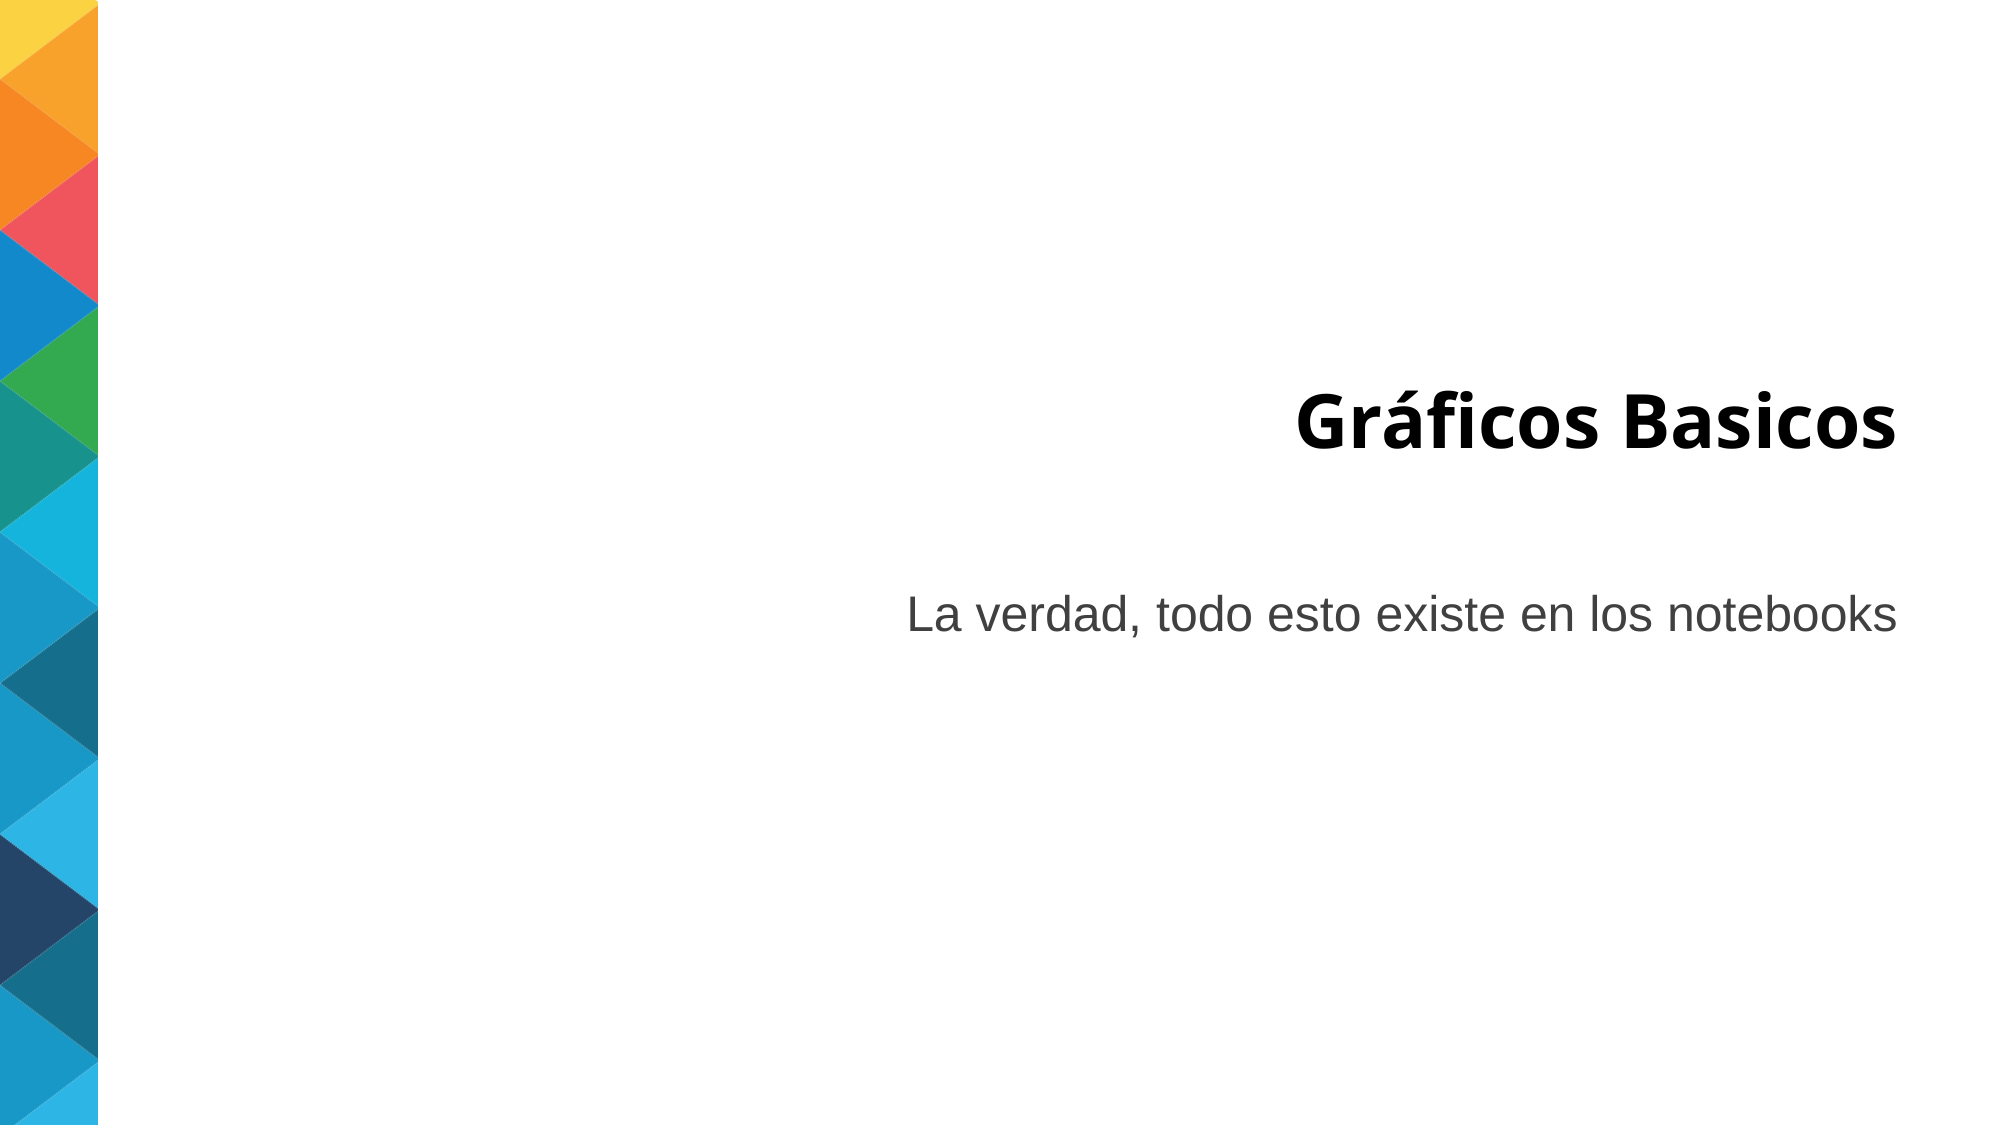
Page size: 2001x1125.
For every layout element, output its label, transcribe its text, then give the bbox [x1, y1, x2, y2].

title Gráficos Basicos [316, 376, 1914, 563]
subtitle La verdad, todo esto existe en los notebooks [413, 580, 1914, 713]
